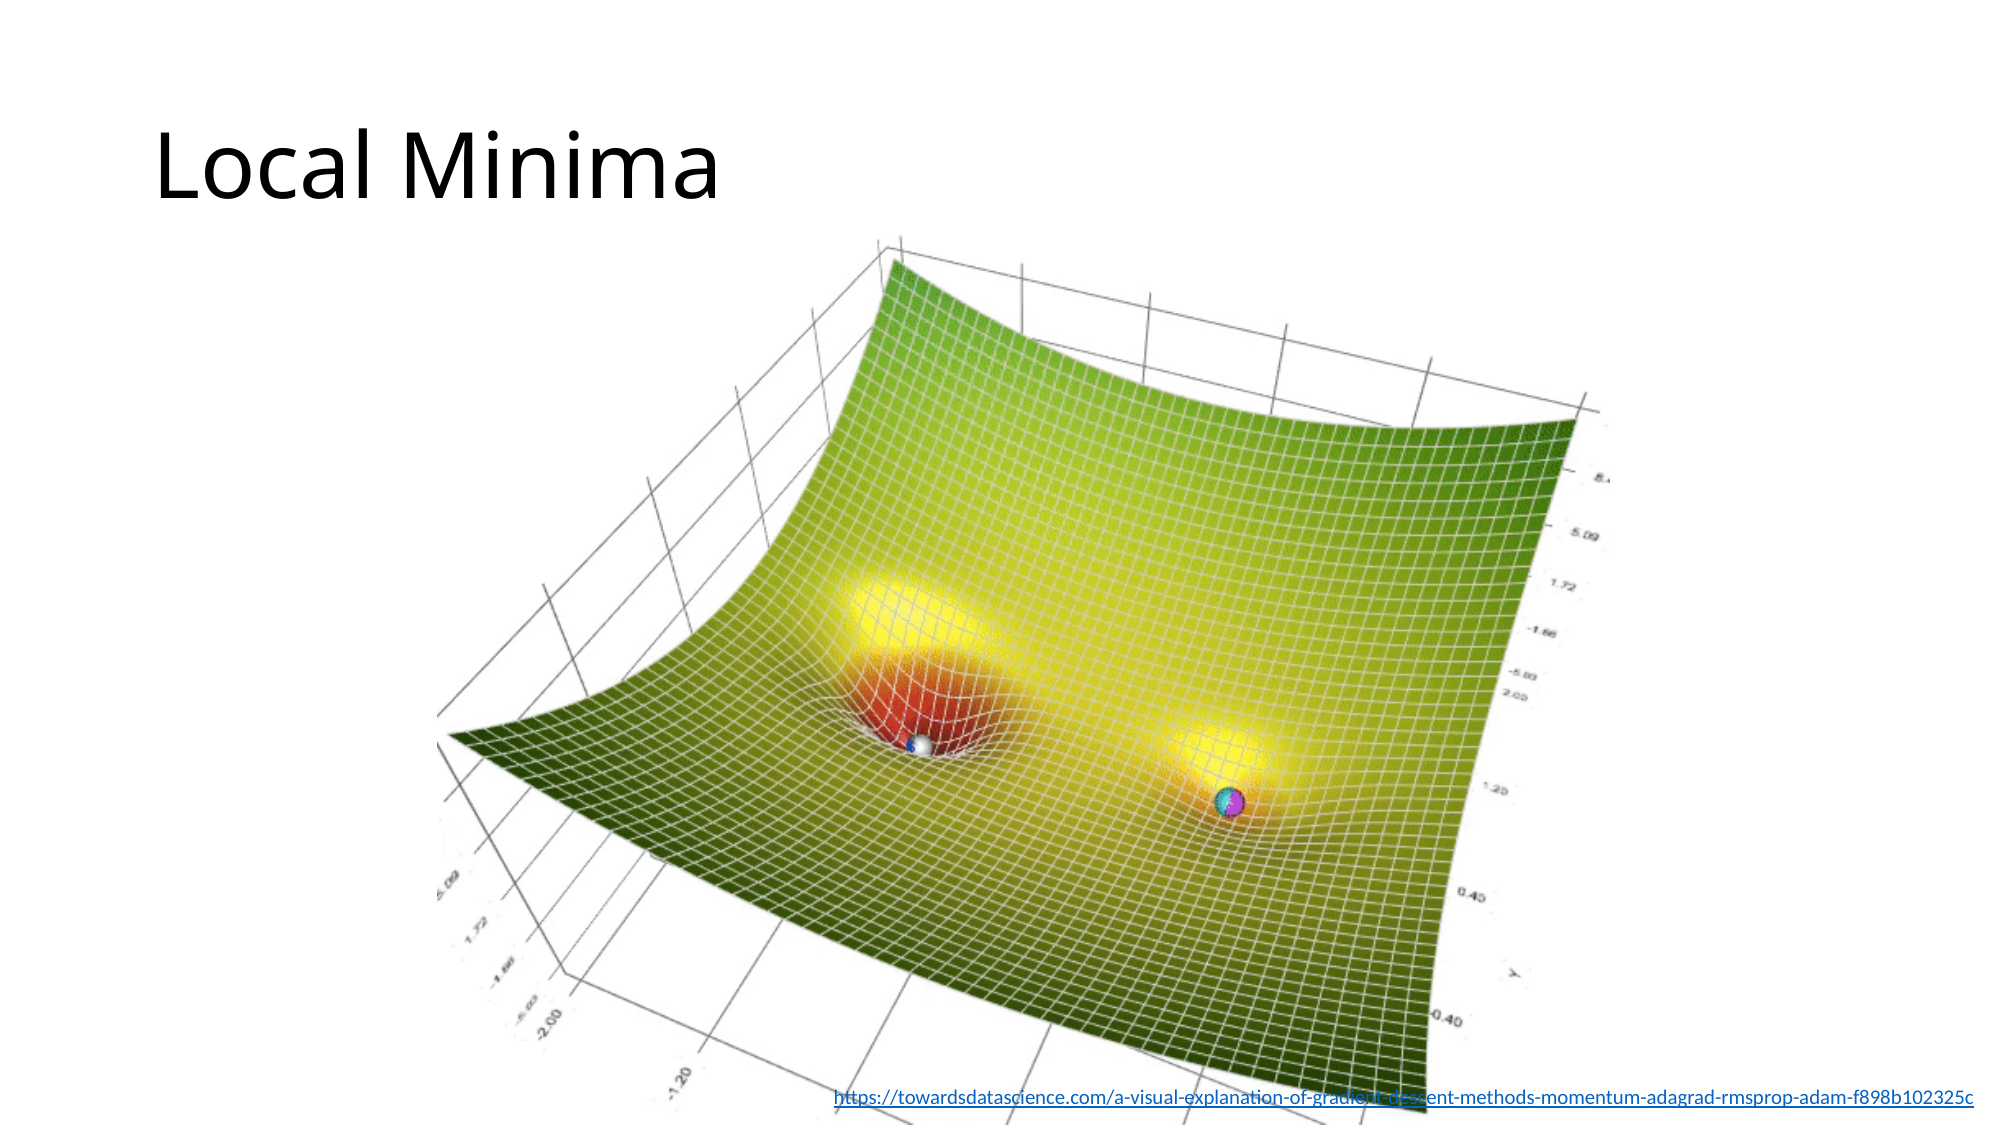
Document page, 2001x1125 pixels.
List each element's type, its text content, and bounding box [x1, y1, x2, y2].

text_box https://towardsdatascience.com/a-visual-explanation-of-gradient-descent-methods-momentum-adagrad-rmsprop-adam-f898b102325c [1610, 1076, 1989, 1117]
picture [437, 230, 1610, 1125]
title Local Minima [137, 59, 1863, 278]
